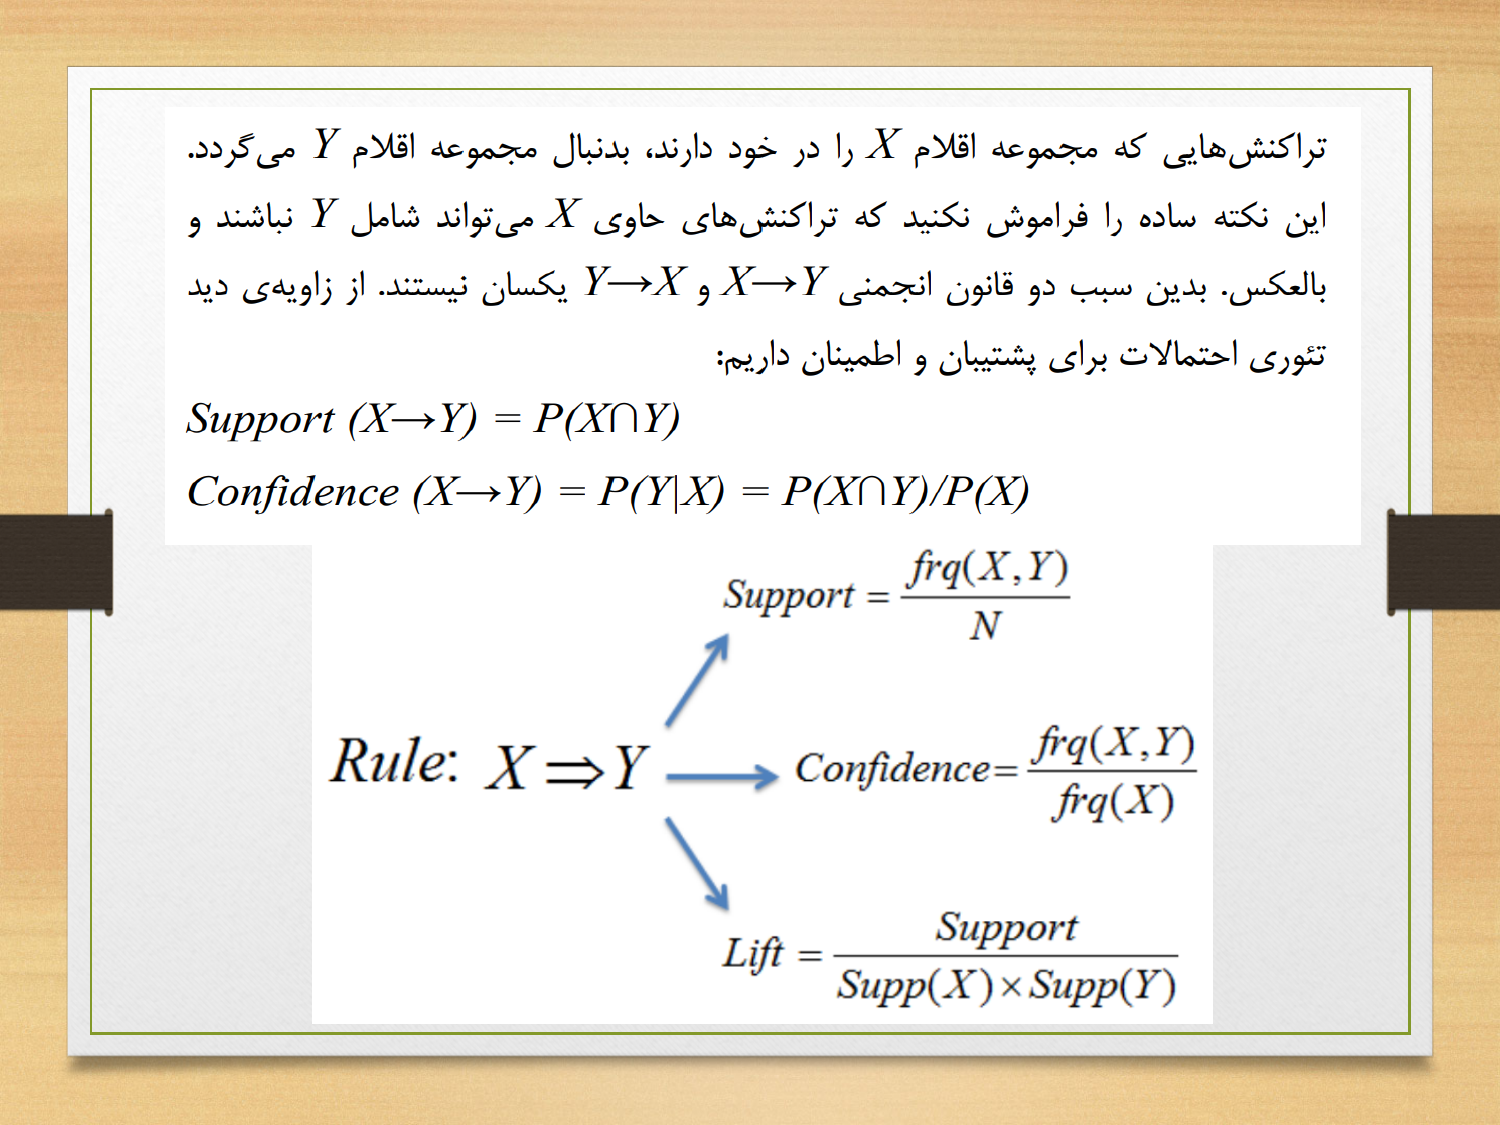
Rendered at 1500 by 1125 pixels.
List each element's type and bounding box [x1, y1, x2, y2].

list [312, 545, 1214, 1024]
picture [0, 0, 1500, 1125]
